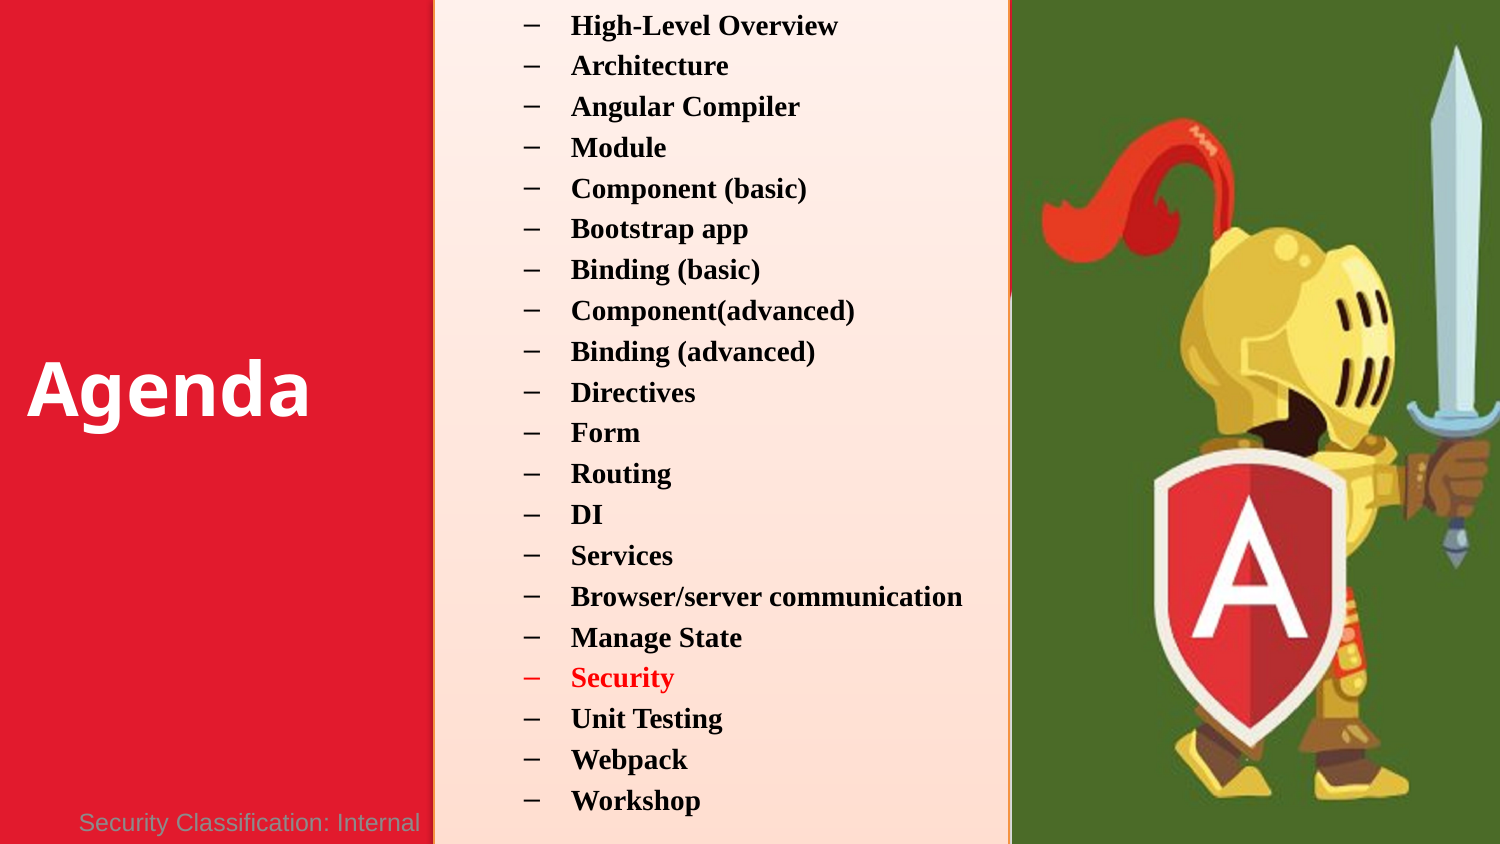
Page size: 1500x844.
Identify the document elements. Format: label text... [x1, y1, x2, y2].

picture [0, 0, 433, 844]
footer Security Classification: Internal [12, 798, 488, 844]
picture [1010, 0, 1500, 844]
list High-Level Overview Architecture Angular Compiler Module Component (basic) Bootstrap app Binding (basic) Component(advanced) Binding (advanced) Directives Form Routing DI Services Browser/server communication Manage State Security Unit Testing Webpack Workshop [433, 0, 1010, 844]
title Agenda [12, 334, 428, 441]
